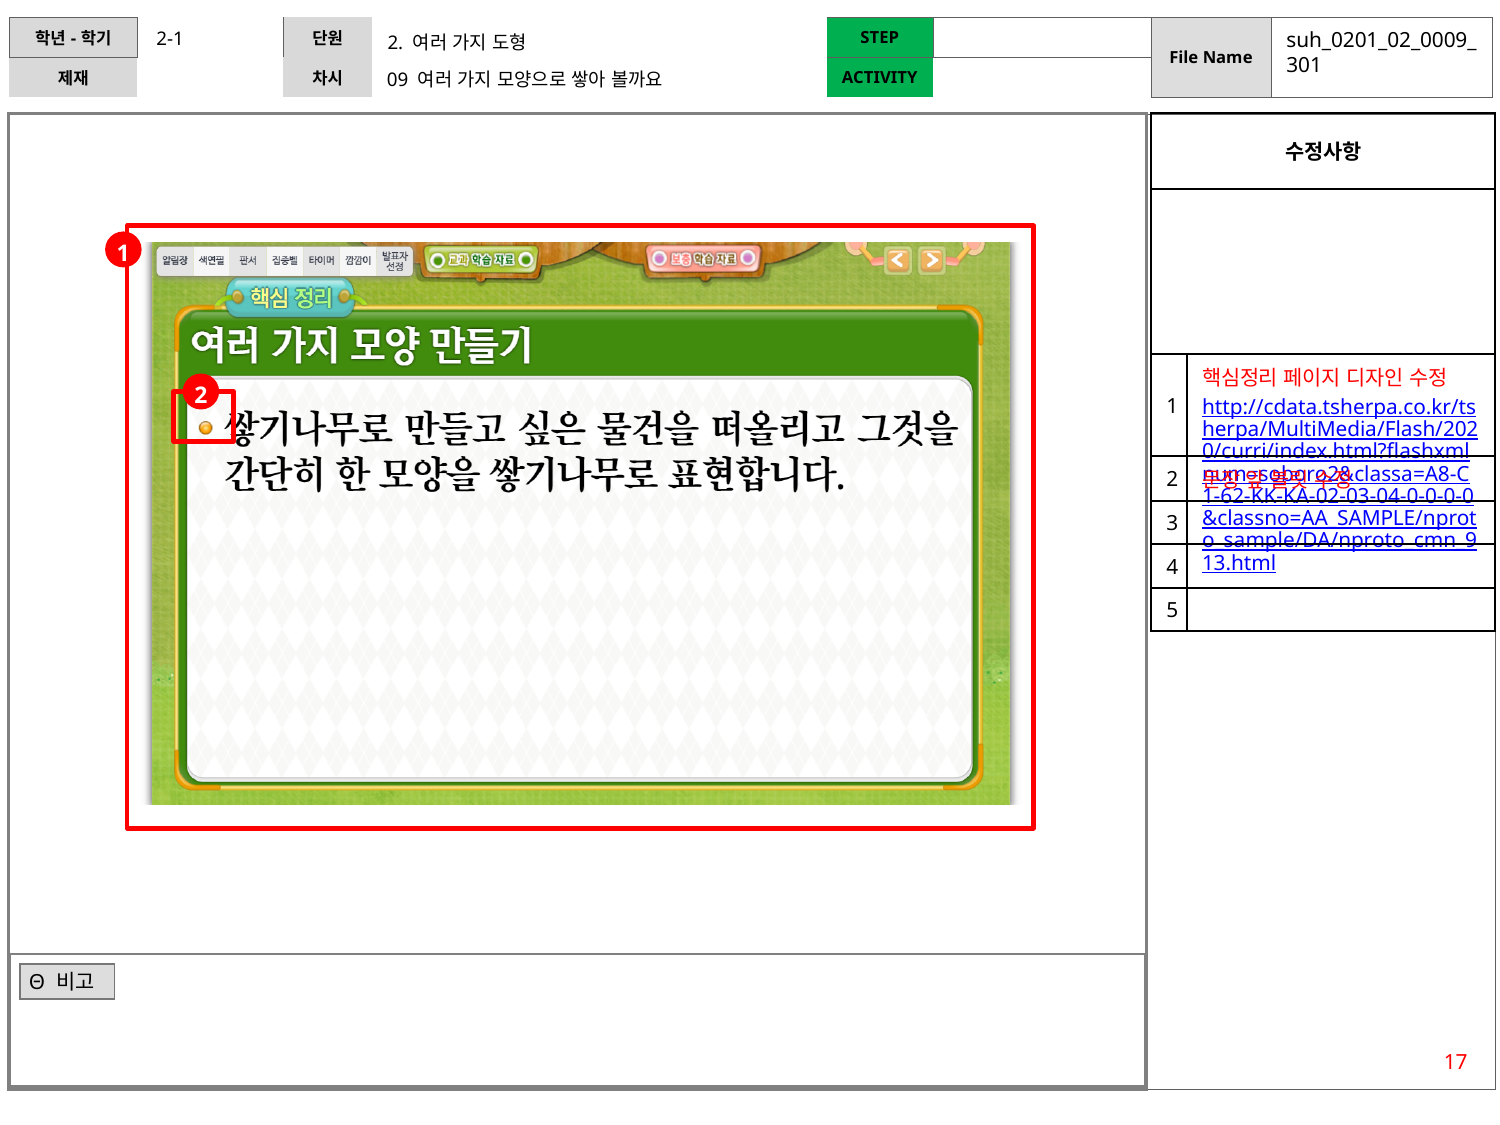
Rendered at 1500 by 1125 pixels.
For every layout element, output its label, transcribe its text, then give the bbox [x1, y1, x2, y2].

text_box suh_0201_02_0009_301 [1271, 18, 1500, 84]
table_cell [1188, 589, 1494, 630]
text_box 2-1 [141, 18, 284, 55]
table_cell [1188, 502, 1494, 543]
text_box [125, 814, 1036, 830]
table_cell [1152, 190, 1494, 353]
text_box [125, 224, 1036, 240]
table_cell 4 [1152, 545, 1186, 587]
table_header 수정사항 [1152, 114, 1494, 188]
table_cell 1 [1152, 355, 1186, 455]
text_box 2. 여러 가지 도형 [372, 23, 828, 48]
text_box 1 [105, 229, 142, 240]
table_cell [1188, 545, 1494, 587]
table_cell 문장 앞 블릿 수정 [1188, 457, 1494, 500]
table_cell 5 [1152, 589, 1186, 630]
table_cell 3 [1152, 502, 1186, 543]
picture [23, 241, 1138, 805]
table_cell 핵심정리 페이지 디자인 수정 http://cdata.tsherpa.co.kr/tsherpa/MultiMedia/Flash/2020/curri/index.html?flashxmlnum=soboro2&classa=A8-C1-62-KK-KA-02-03-04-0-0-0-0&classno=AA_SAMPLE/nproto_sample/DA/nproto_cmn_913.html [1188, 355, 1494, 455]
text_box 09 여러 가지 모양으로 쌓아 볼까요 [372, 60, 821, 96]
table_cell 2 [1152, 457, 1186, 500]
